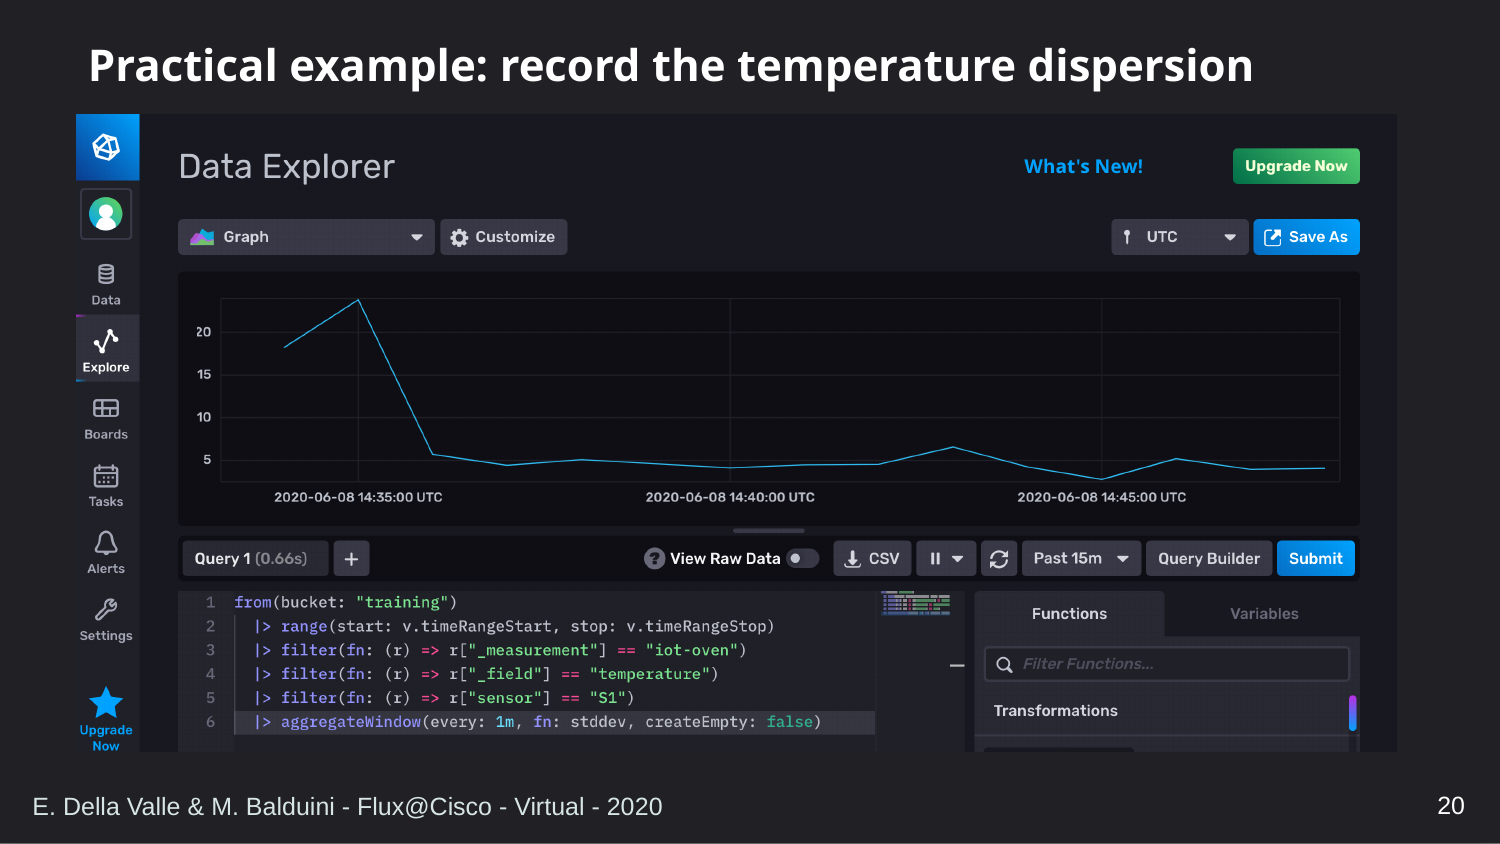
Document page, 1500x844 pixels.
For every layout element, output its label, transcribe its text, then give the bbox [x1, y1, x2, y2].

picture [76, 114, 1398, 752]
slide_number 20 [1142, 782, 1481, 828]
title Practical example: record the temperature dispersion [76, 18, 1424, 115]
footer E. Della Valle & M. Balduini - Flux@Cisco - Virtual - 2020 [17, 783, 1135, 828]
